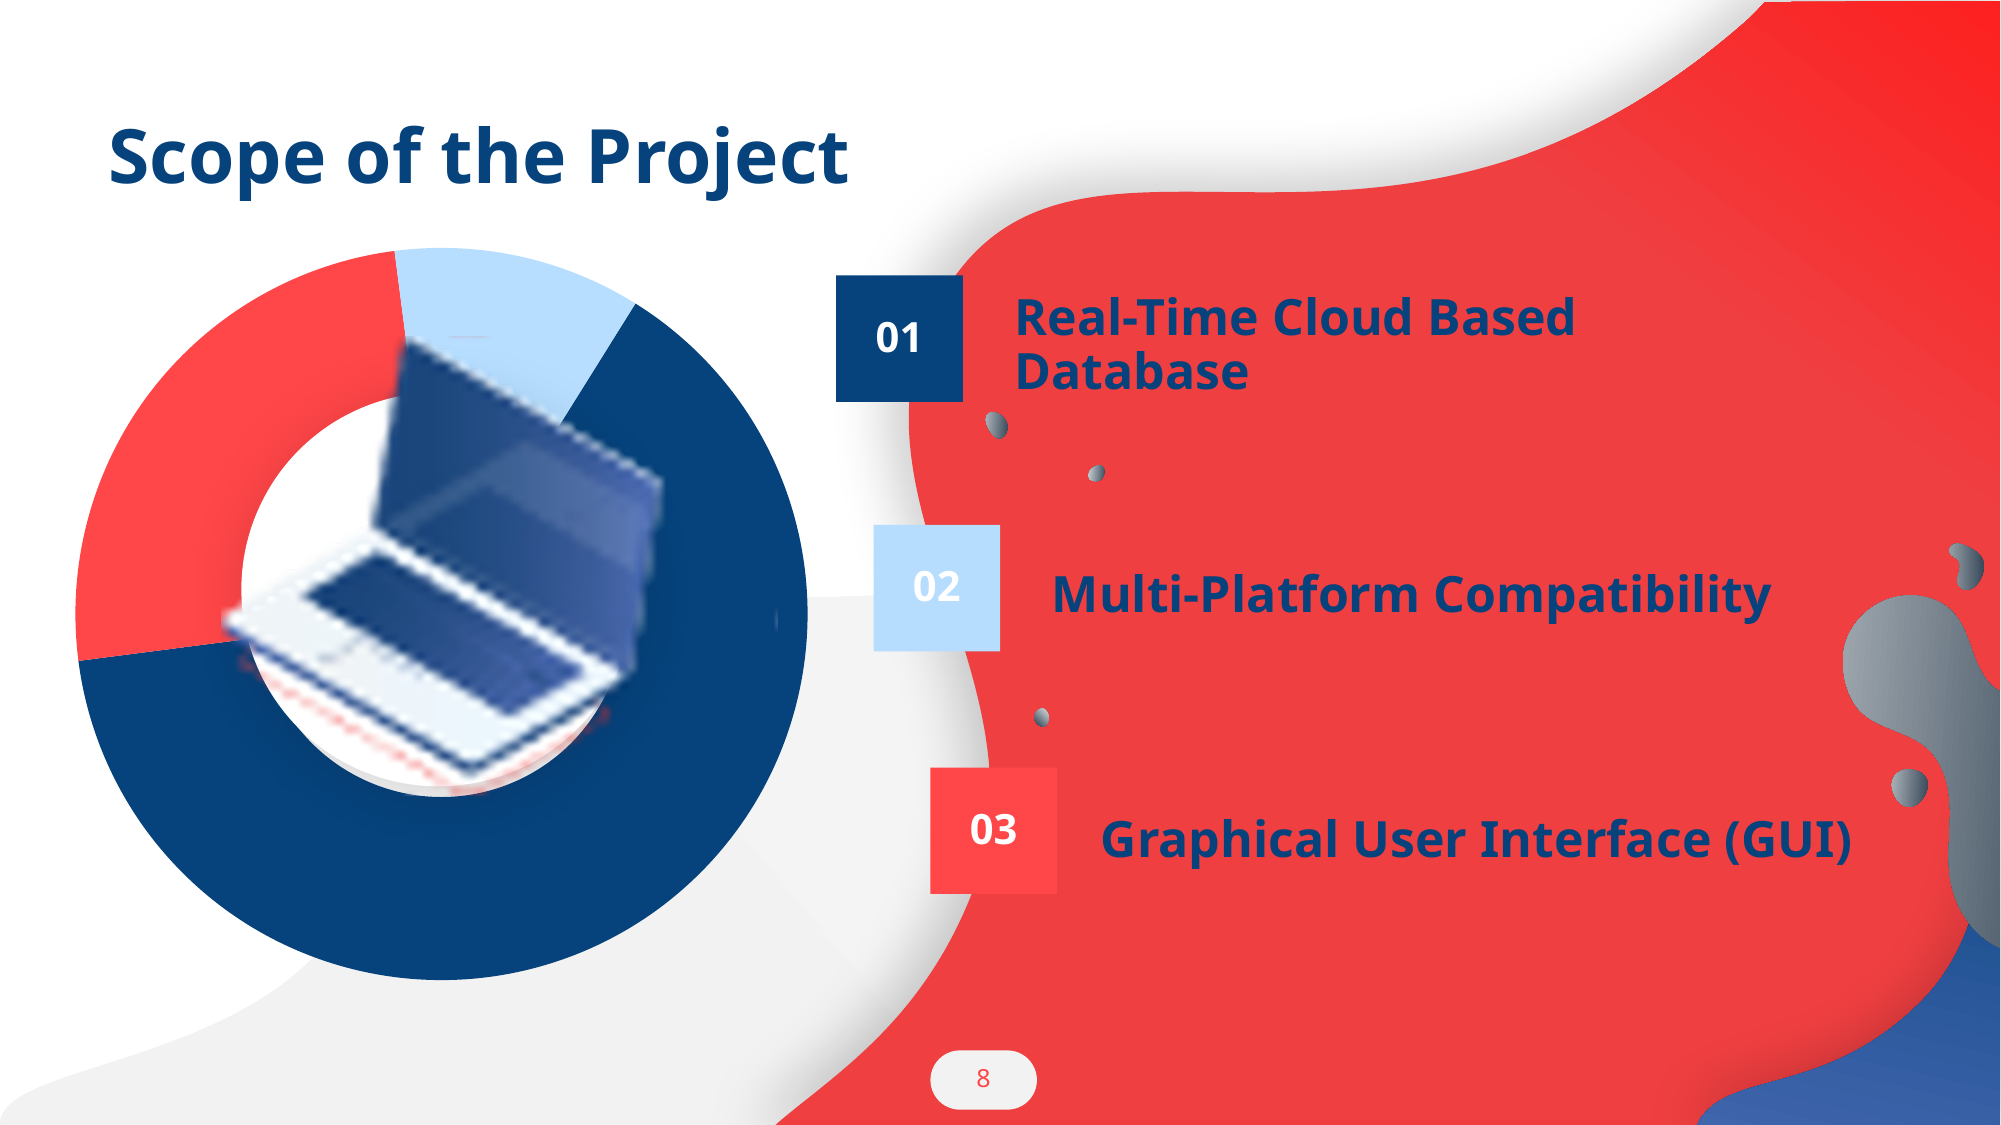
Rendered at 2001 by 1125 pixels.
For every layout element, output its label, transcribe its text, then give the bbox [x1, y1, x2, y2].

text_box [0, 232, 905, 996]
list 01 [905, 274, 964, 403]
list Real-Time Cloud Based Database [999, 276, 1787, 401]
list Multi-Platform Compatibility [1037, 553, 1824, 623]
list 03 [929, 767, 1058, 895]
list Graphical User Interface (GUI) [1086, 798, 1873, 868]
title Scope of the Project [93, 103, 1180, 216]
slide_number 8 [930, 1050, 1037, 1110]
picture [221, 336, 778, 796]
list 02 [905, 524, 1001, 652]
